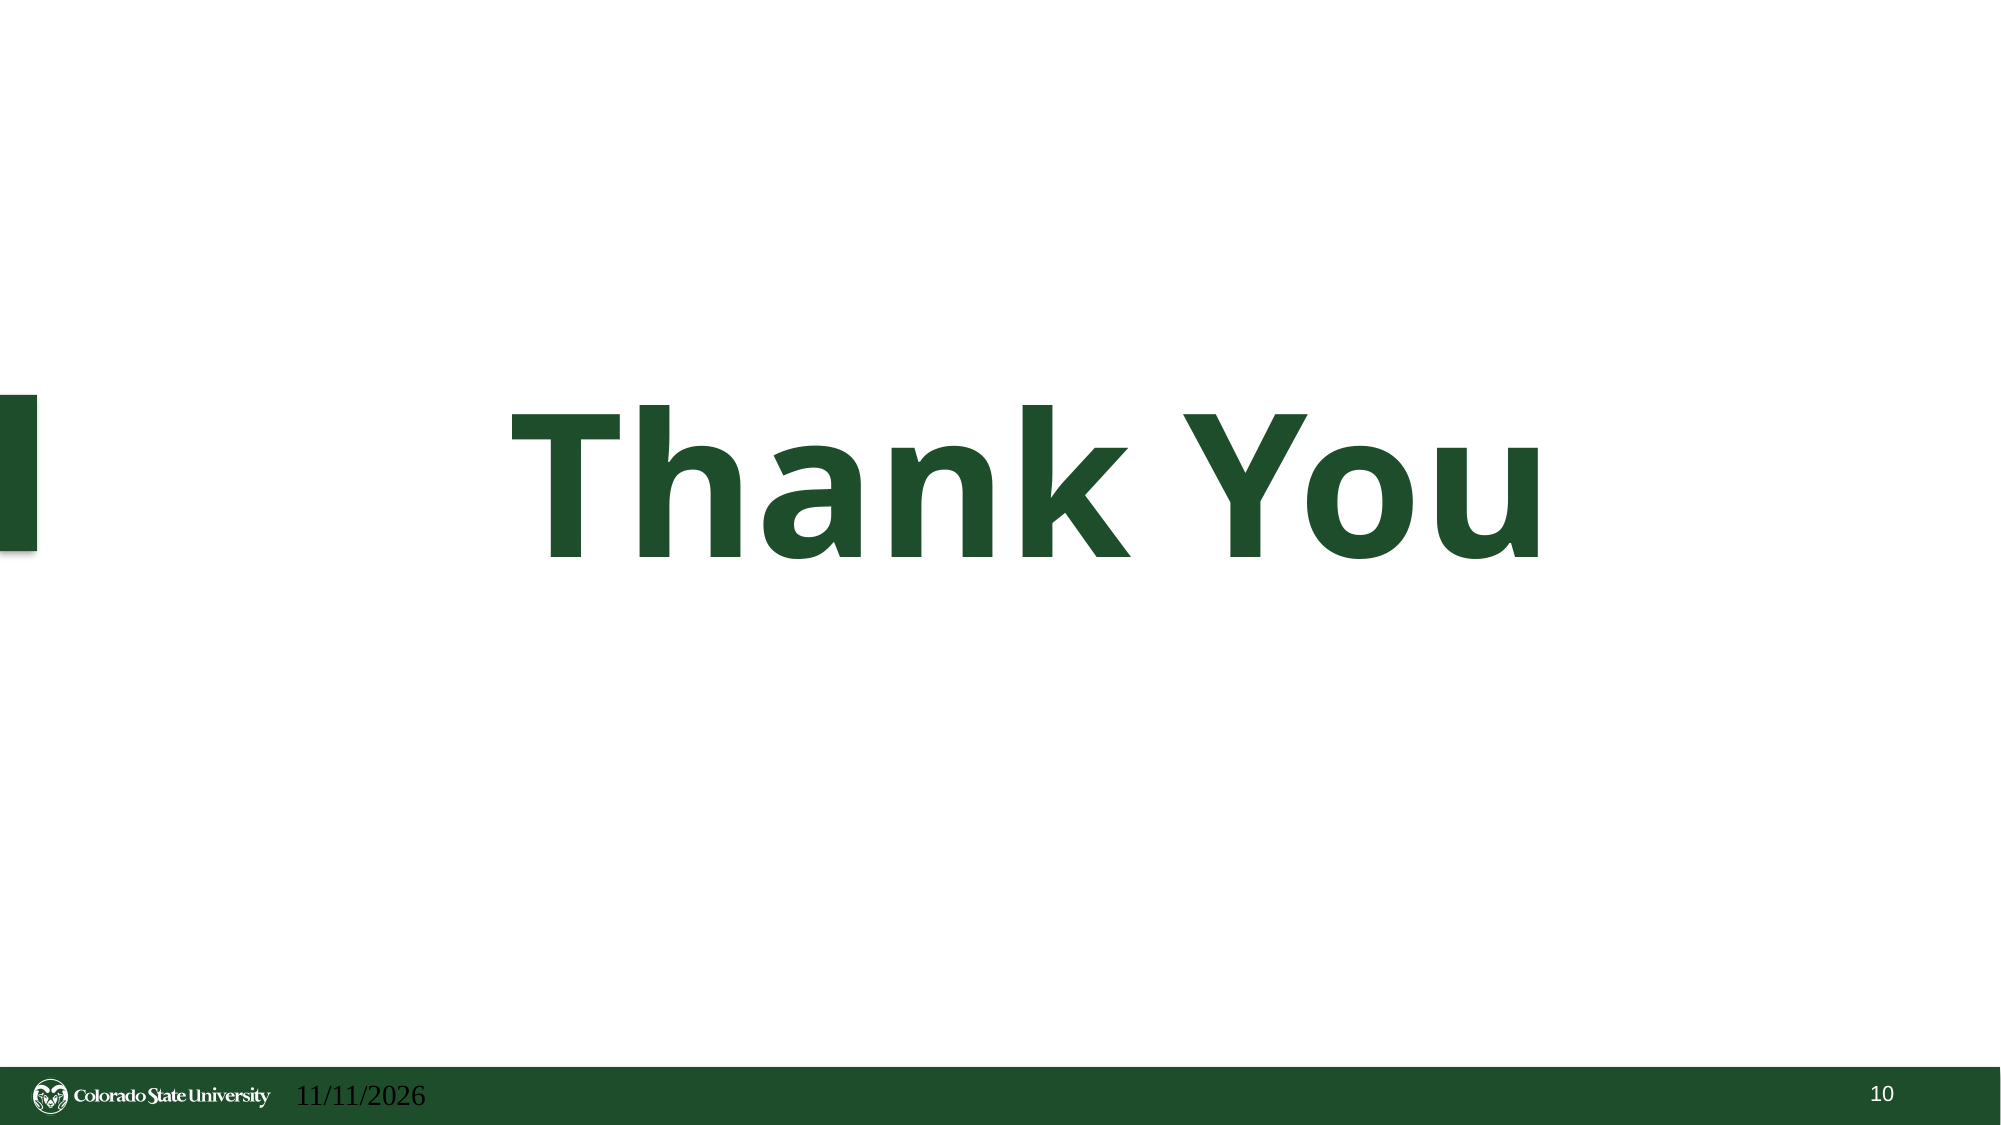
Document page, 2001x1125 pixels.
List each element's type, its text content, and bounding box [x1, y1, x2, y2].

text_box Thank You [399, 206, 1663, 779]
picture [22, 1067, 281, 1125]
slide_number <number> [1458, 1062, 1909, 1123]
text_box [0, 394, 38, 552]
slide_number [280, 1063, 731, 1124]
